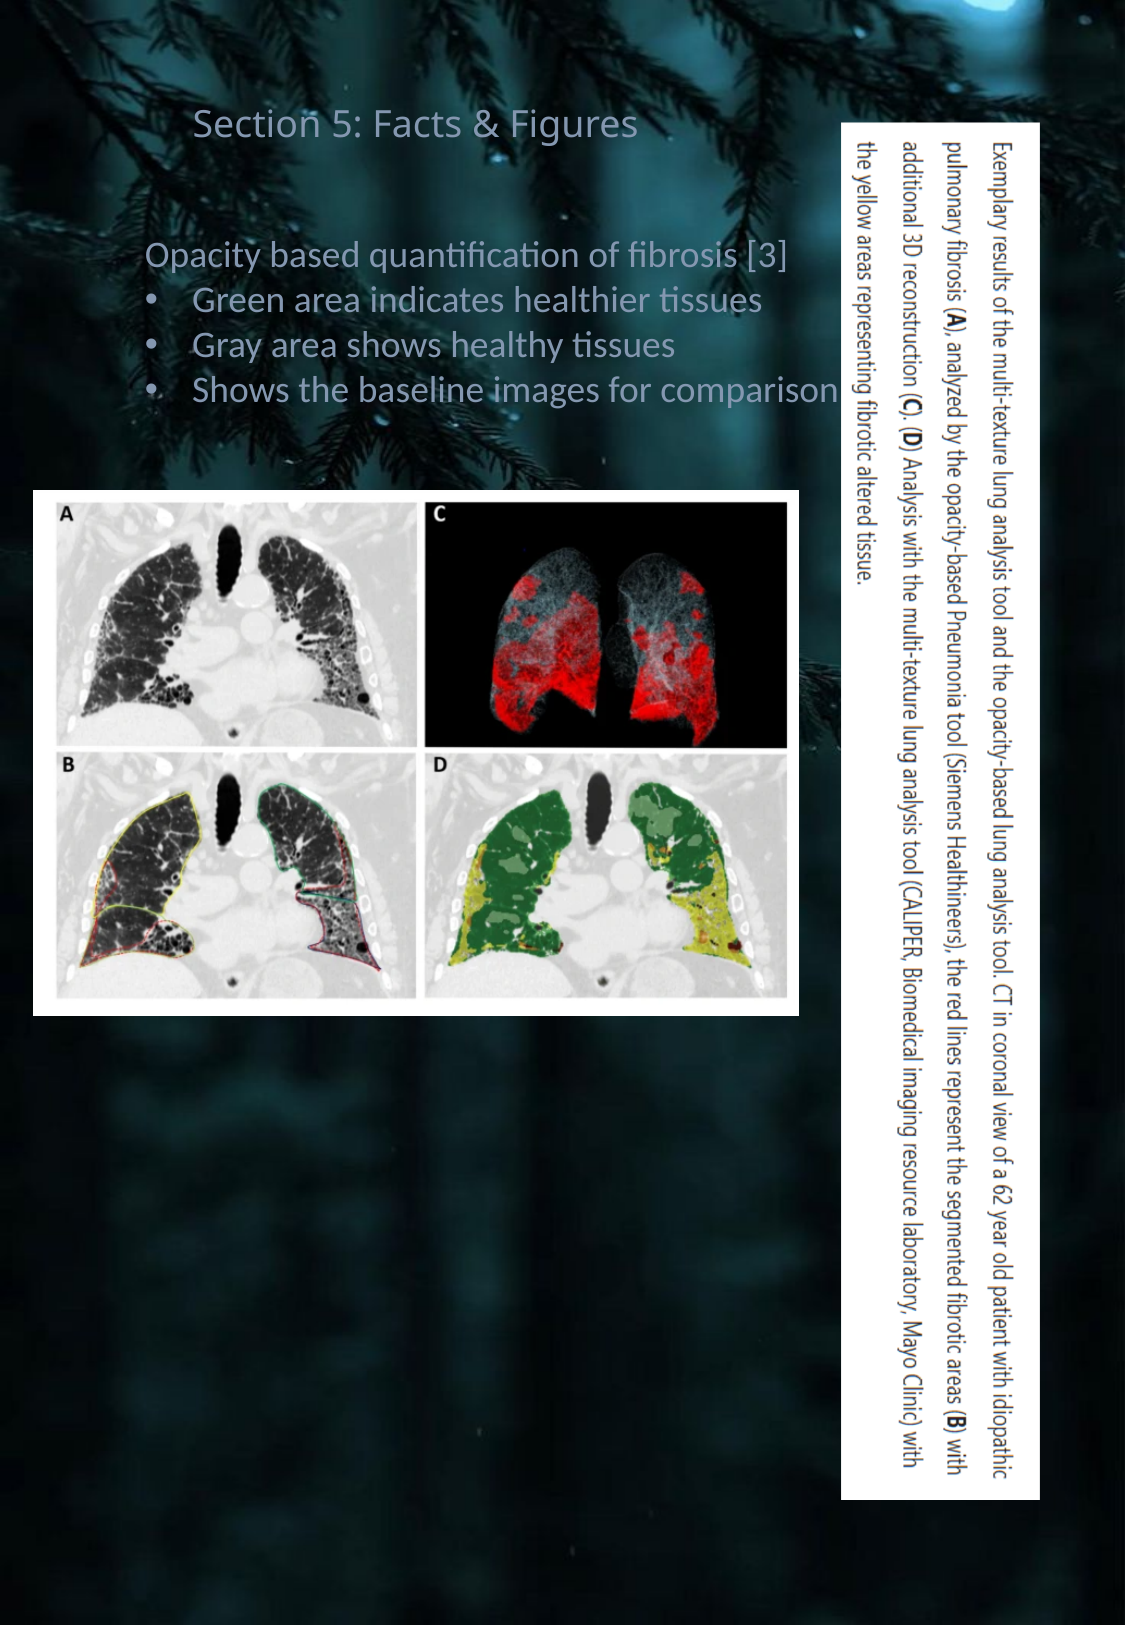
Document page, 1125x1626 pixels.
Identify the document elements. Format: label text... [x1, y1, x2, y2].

picture [0, 0, 1125, 1625]
text_box Opacity based quantification of fibrosis [3] Green area indicates healthier tissues Gray area shows healthy tissues Shows the baseline images for comparison [130, 223, 841, 418]
text_box Section 5: Facts & Figures [177, 92, 655, 152]
